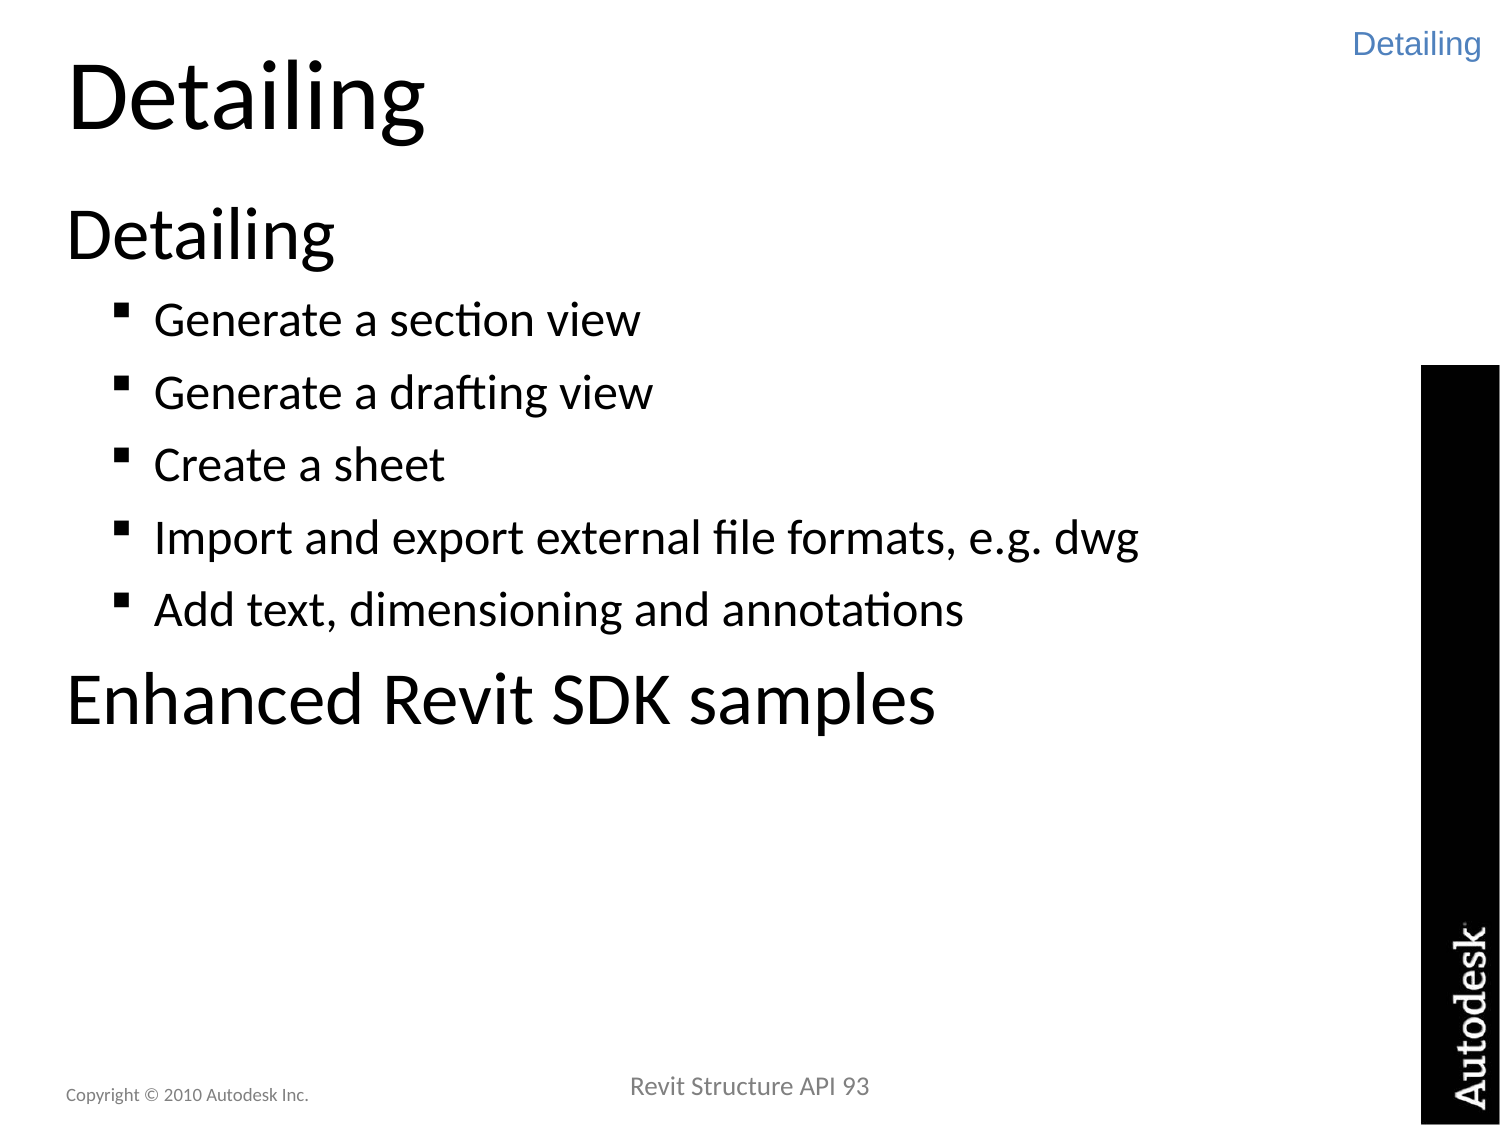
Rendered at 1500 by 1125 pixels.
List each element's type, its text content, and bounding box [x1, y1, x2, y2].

title Detailing [52, 22, 1447, 210]
list Detailing Generate a section view Generate a drafting view Create a sheet Import and export external file formats, e.g. dwg Add text, dimensioning and annotations Enhanced Revit SDK samples [51, 176, 1278, 868]
text_box Detailing [1151, 22, 1483, 63]
picture [1420, 365, 1500, 1125]
